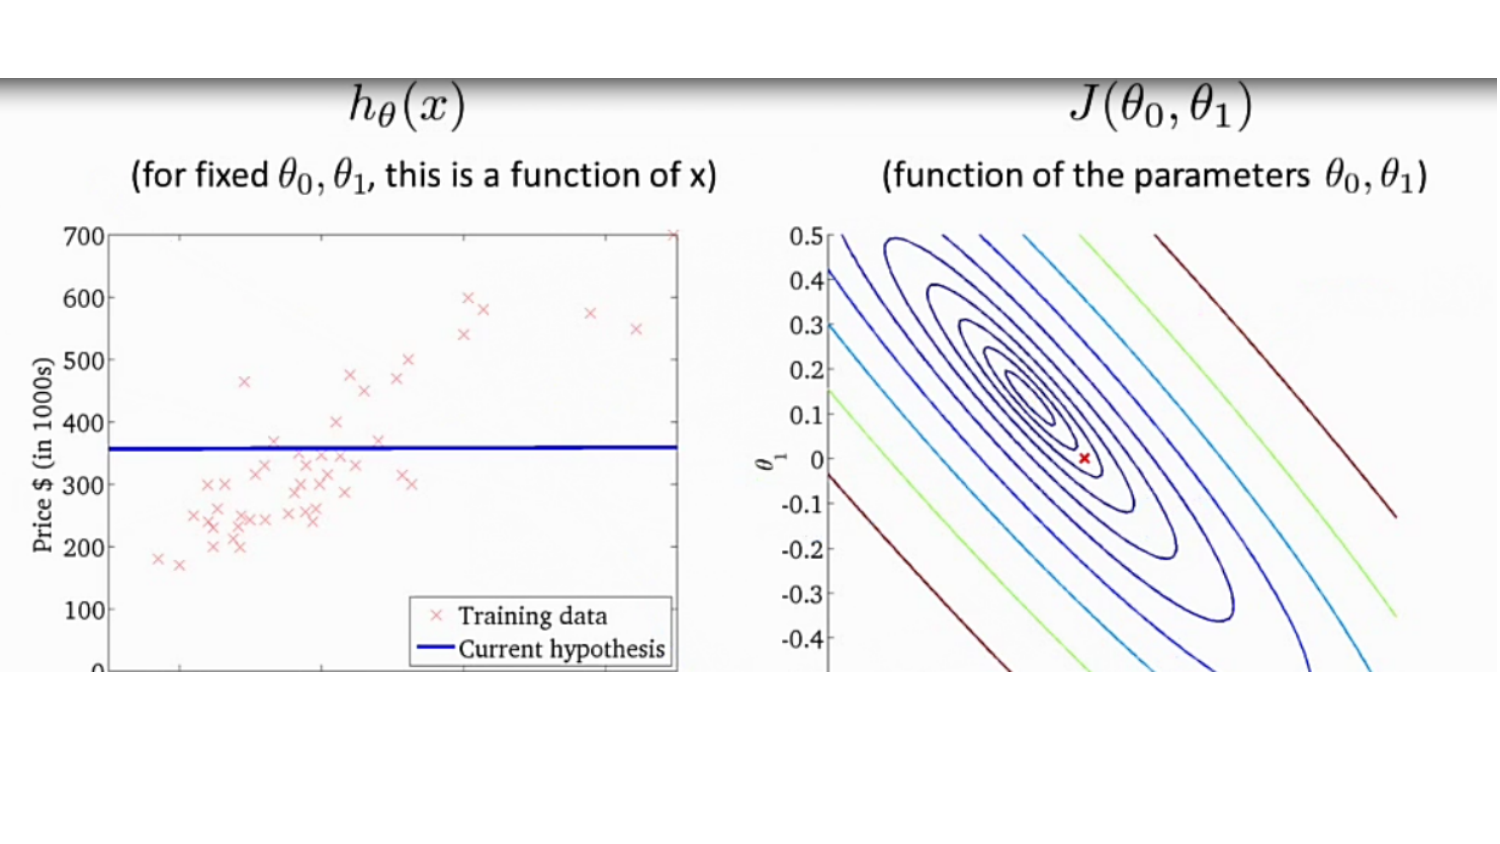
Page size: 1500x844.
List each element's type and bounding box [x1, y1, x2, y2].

picture [0, 77, 1497, 673]
